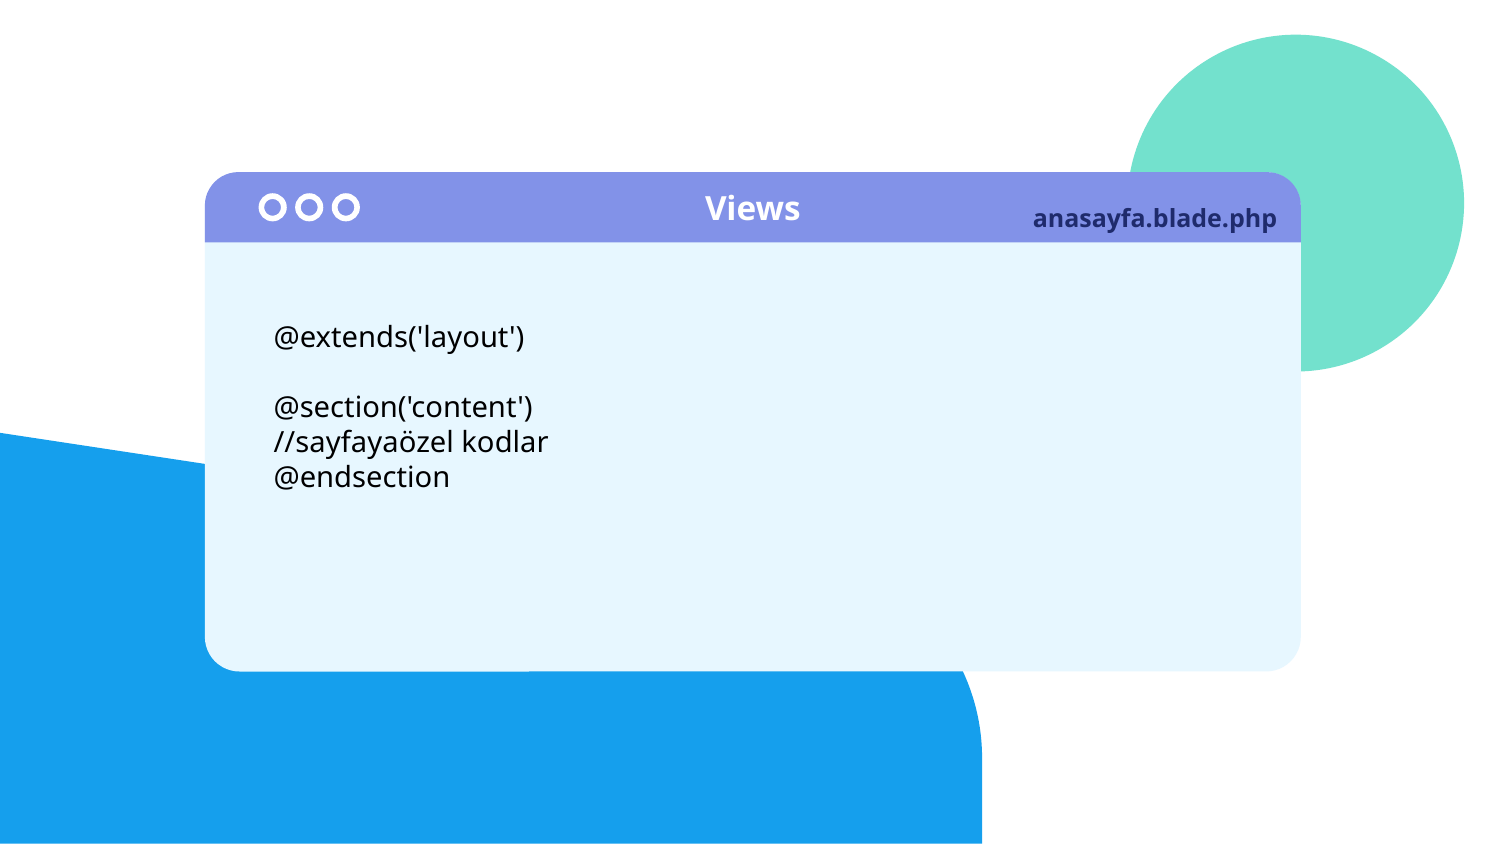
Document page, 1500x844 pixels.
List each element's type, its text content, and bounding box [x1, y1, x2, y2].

text_box [204, 243, 1301, 672]
title anasayfa.blade.php [1009, 193, 1302, 243]
text_box [944, 172, 1299, 243]
subtitle @extends('layout') @section('content') //sayfayaözel kodlar @endsection [258, 303, 1248, 644]
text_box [258, 192, 361, 222]
text_box [204, 172, 561, 243]
text_box Views [561, 172, 944, 243]
